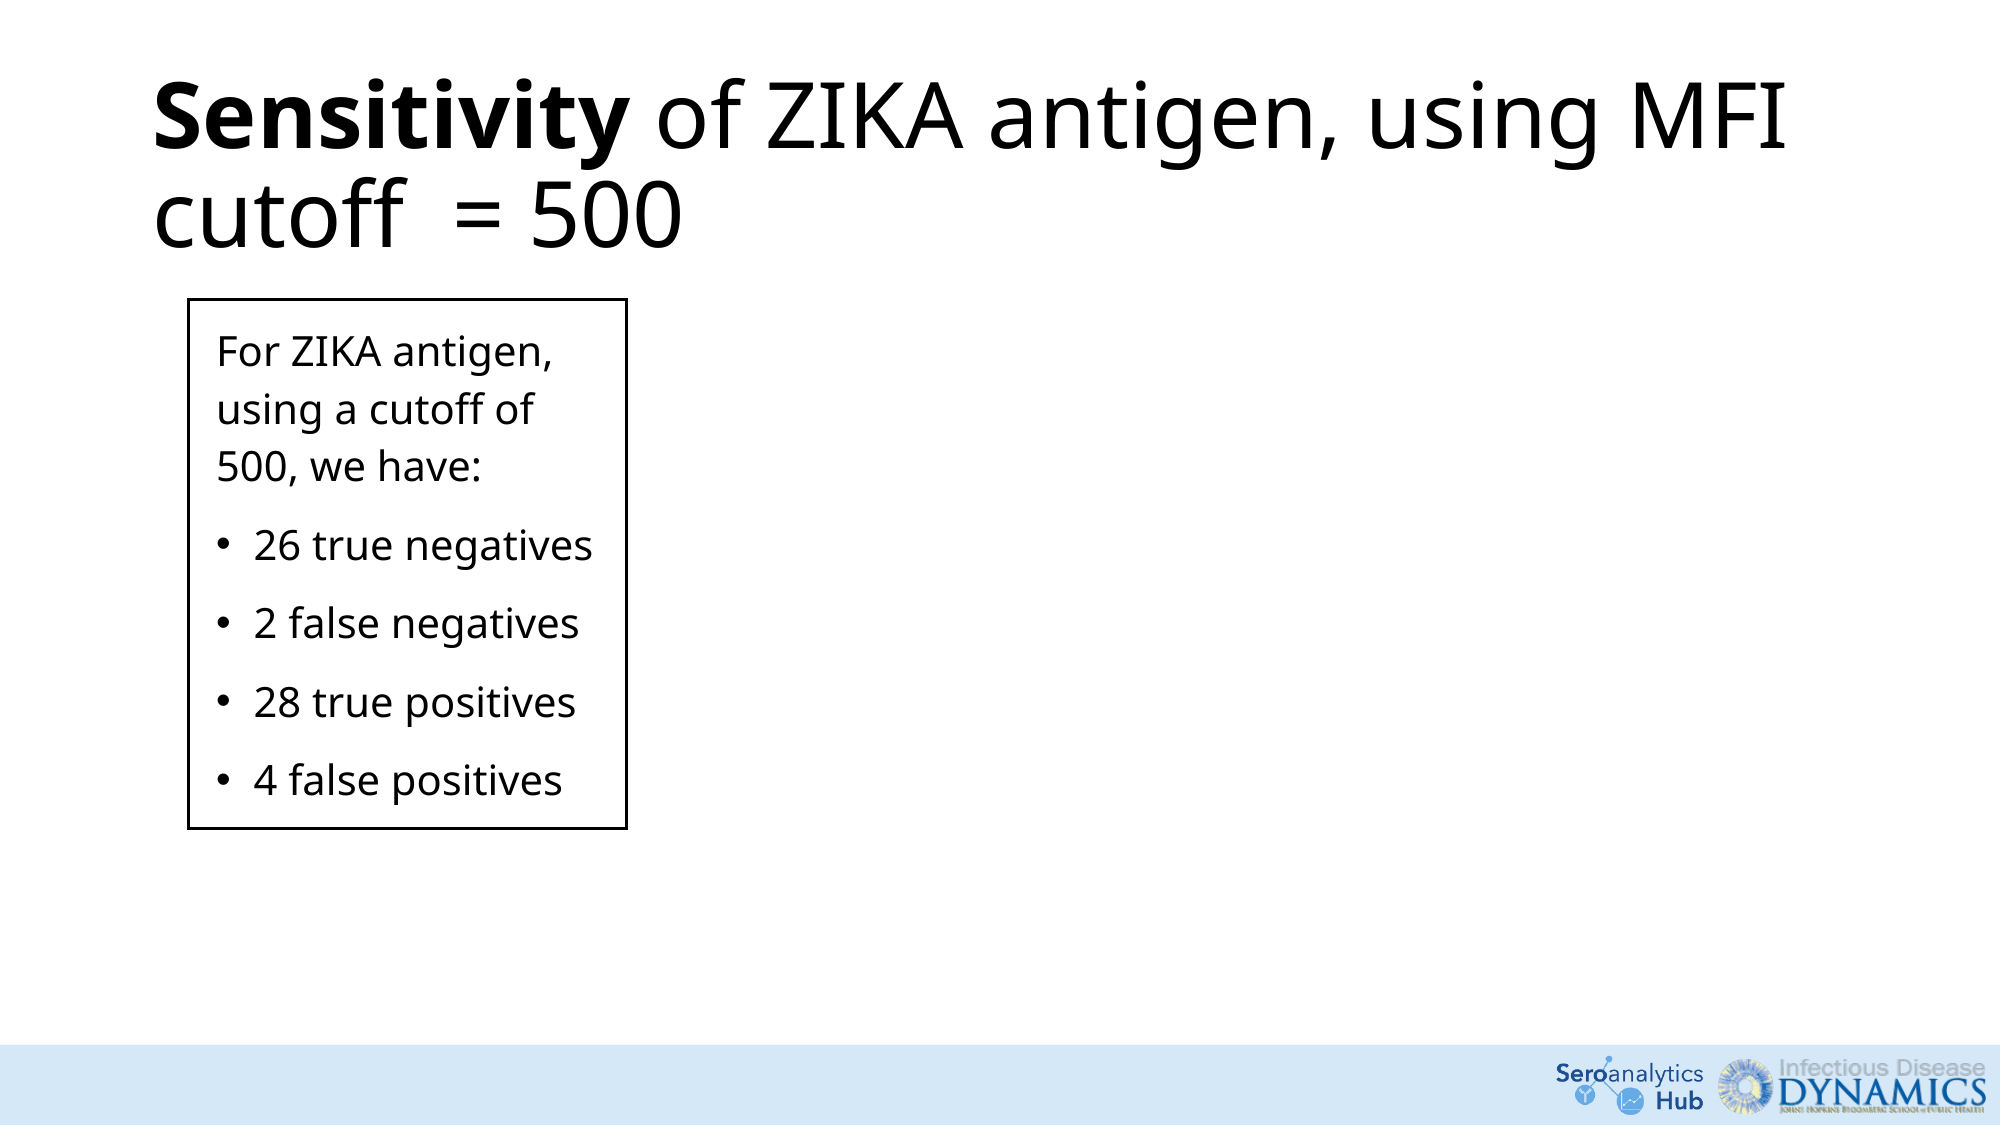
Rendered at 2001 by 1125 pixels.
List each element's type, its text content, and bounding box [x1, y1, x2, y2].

title Sensitivity of ZIKA antigen, using MFI cutoff = 500 [137, 59, 1863, 278]
picture [1719, 1059, 1986, 1115]
text_box [187, 298, 628, 830]
